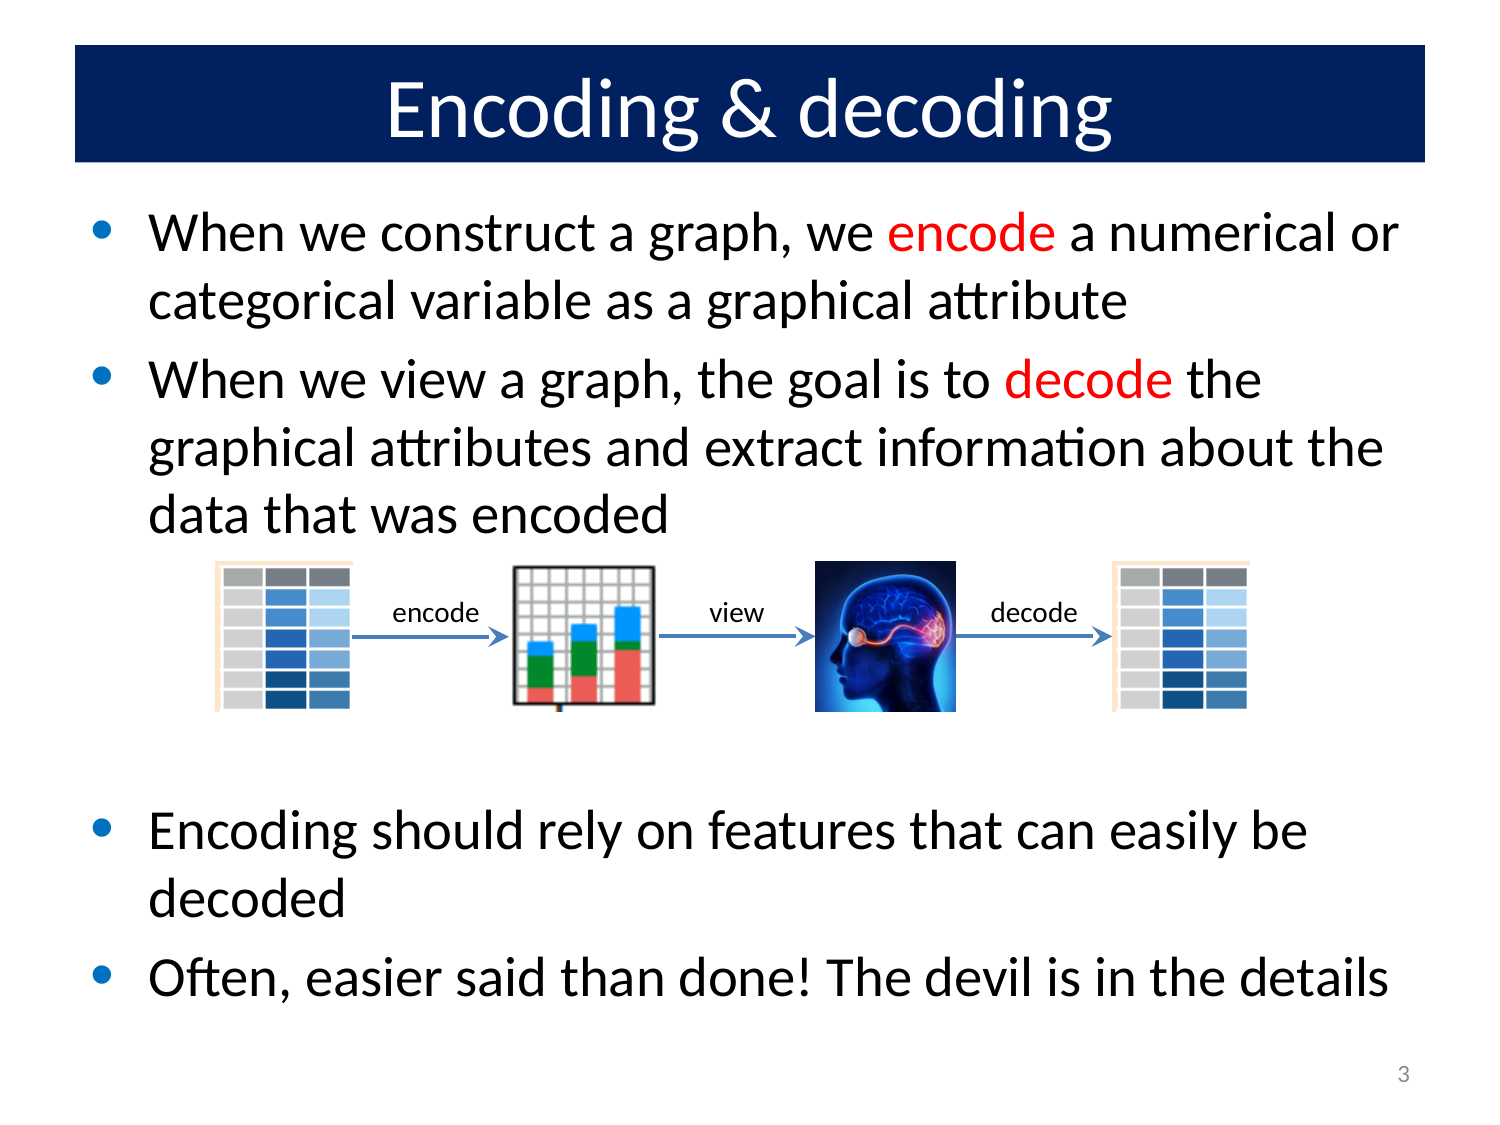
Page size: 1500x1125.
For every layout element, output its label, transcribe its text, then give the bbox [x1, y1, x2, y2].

title Encoding & decoding [75, 45, 1425, 163]
list When we construct a graph, we encode a numerical or categorical variable as a graphical attribute When we view a graph, the goal is to decode the graphical attributes and extract information about the data that was encoded Encoding should rely on features that can easily be decoded Often, easier said than done! The devil is in the details [75, 187, 1425, 1025]
slide_number 3 [1074, 1042, 1425, 1103]
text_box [215, 561, 1250, 712]
